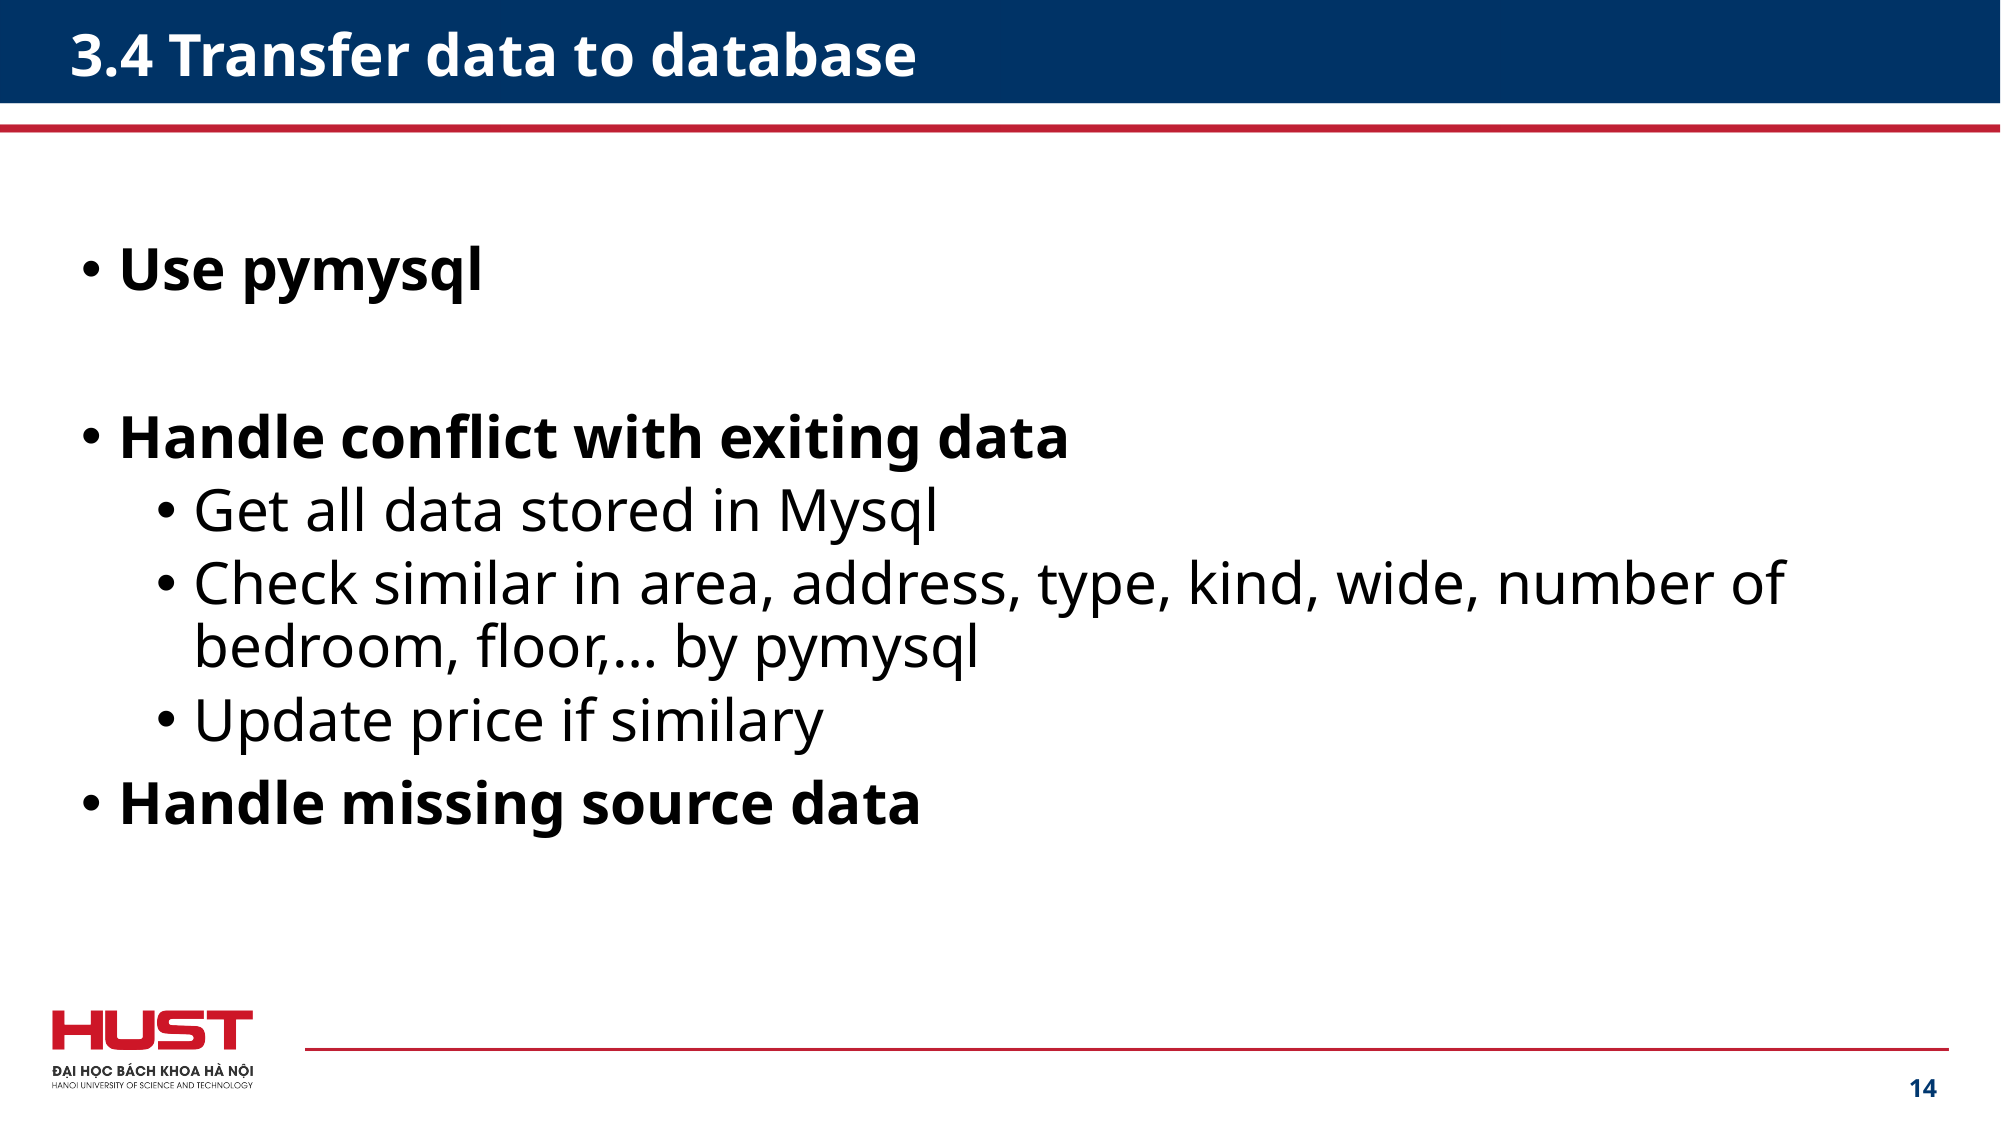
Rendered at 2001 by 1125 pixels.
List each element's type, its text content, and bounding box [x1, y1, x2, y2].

slide_number 14 [1502, 1065, 1953, 1125]
picture [0, 0, 2001, 1125]
title 3.4 Transfer data to database [55, 18, 1945, 90]
list Use pymysql Handle conflict with exiting data Get all data stored in Mysql Check similar in area, address, type, kind, wide, number of bedroom, floor,… by pymysql Update price if similary Handle missing source data [66, 141, 1953, 945]
